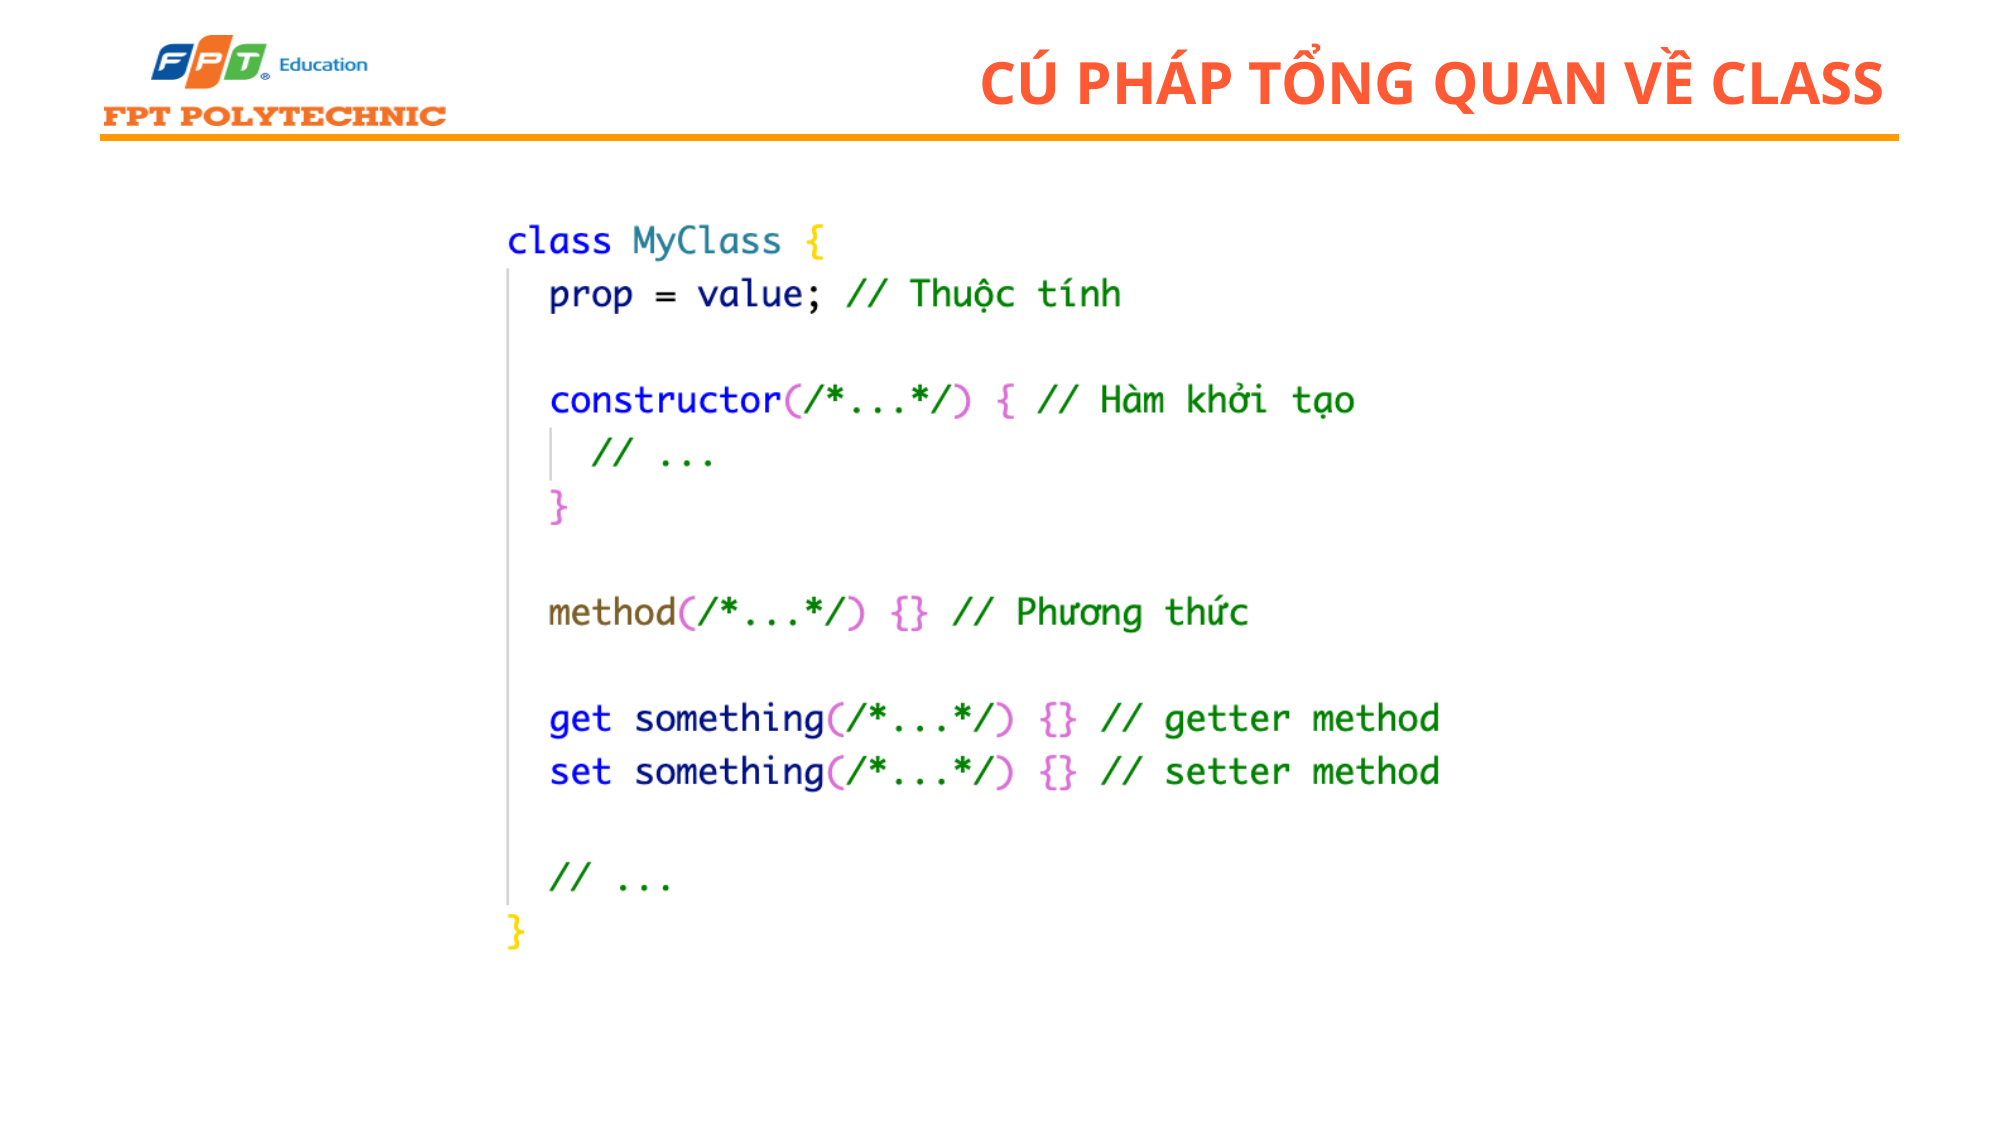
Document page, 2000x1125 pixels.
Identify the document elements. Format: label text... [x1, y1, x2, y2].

picture [499, 218, 1461, 966]
picture [104, 35, 450, 126]
title Cú pháp tổng quan về class [449, 45, 1900, 126]
